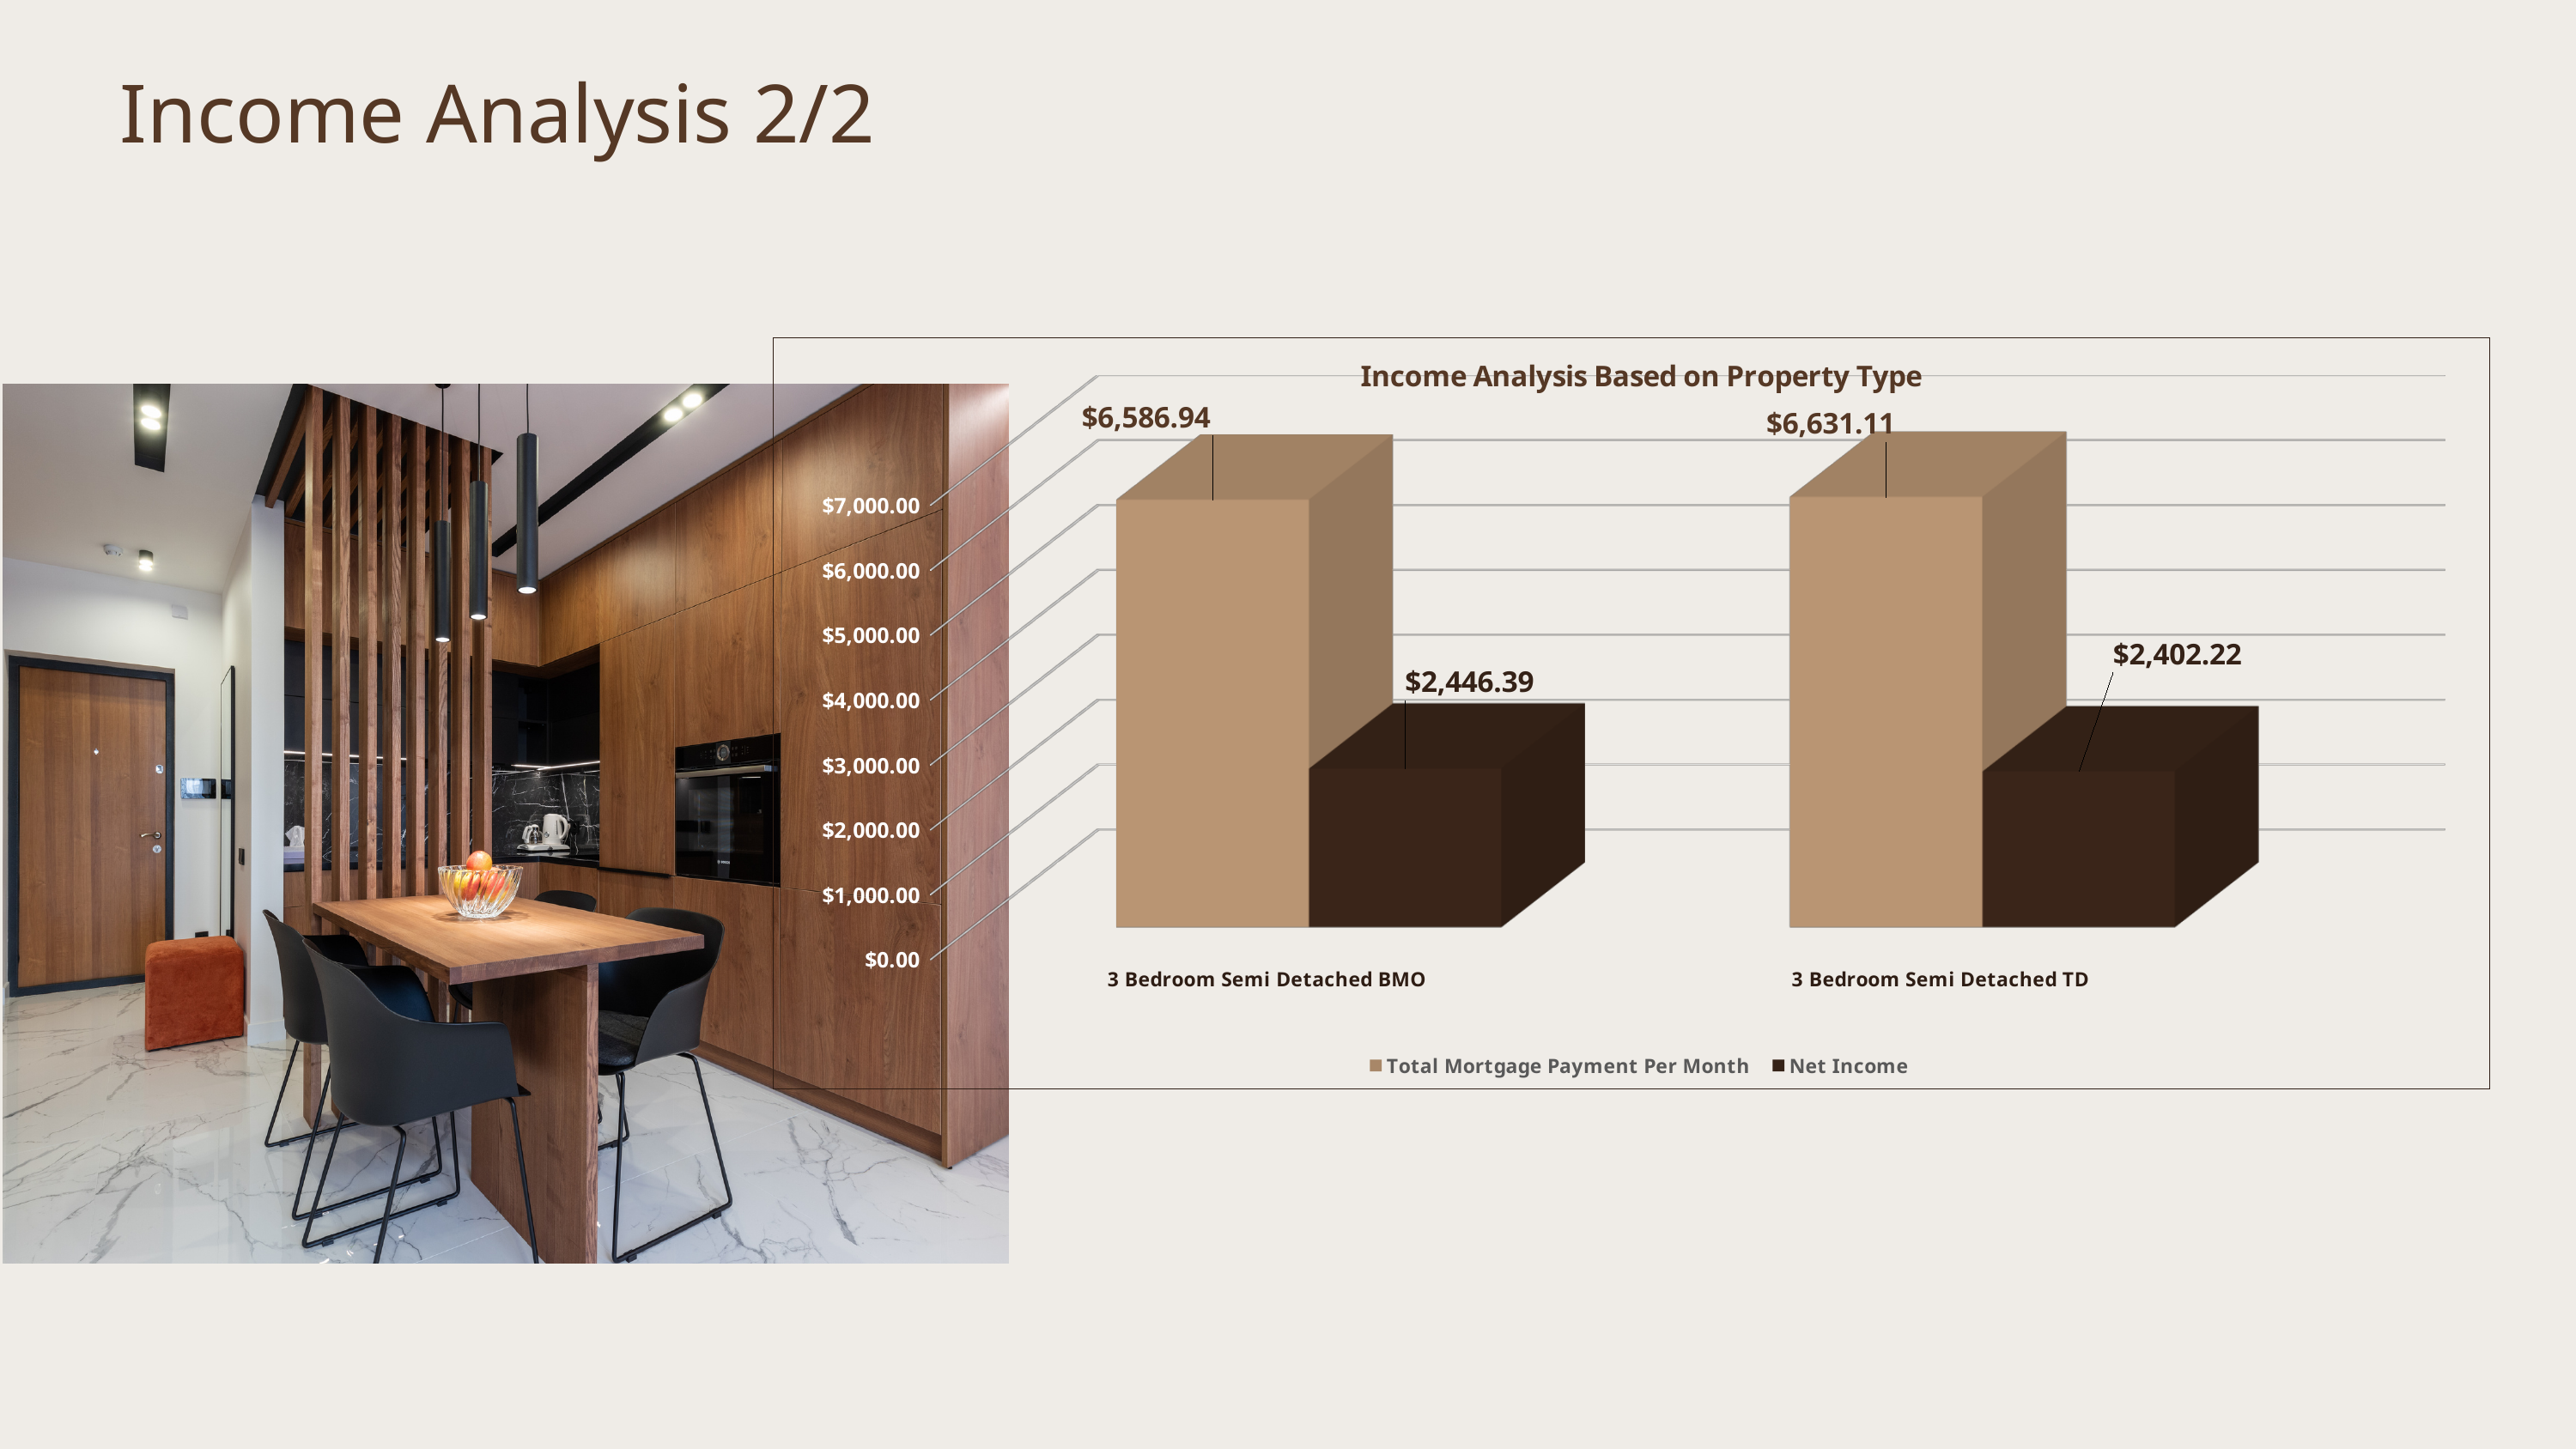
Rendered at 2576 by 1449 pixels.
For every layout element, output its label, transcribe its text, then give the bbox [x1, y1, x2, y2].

text_box Income Analysis 2/2 [106, 55, 2555, 166]
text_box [2, 383, 1010, 1264]
chart [772, 337, 2491, 1090]
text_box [1330, 233, 2552, 1233]
